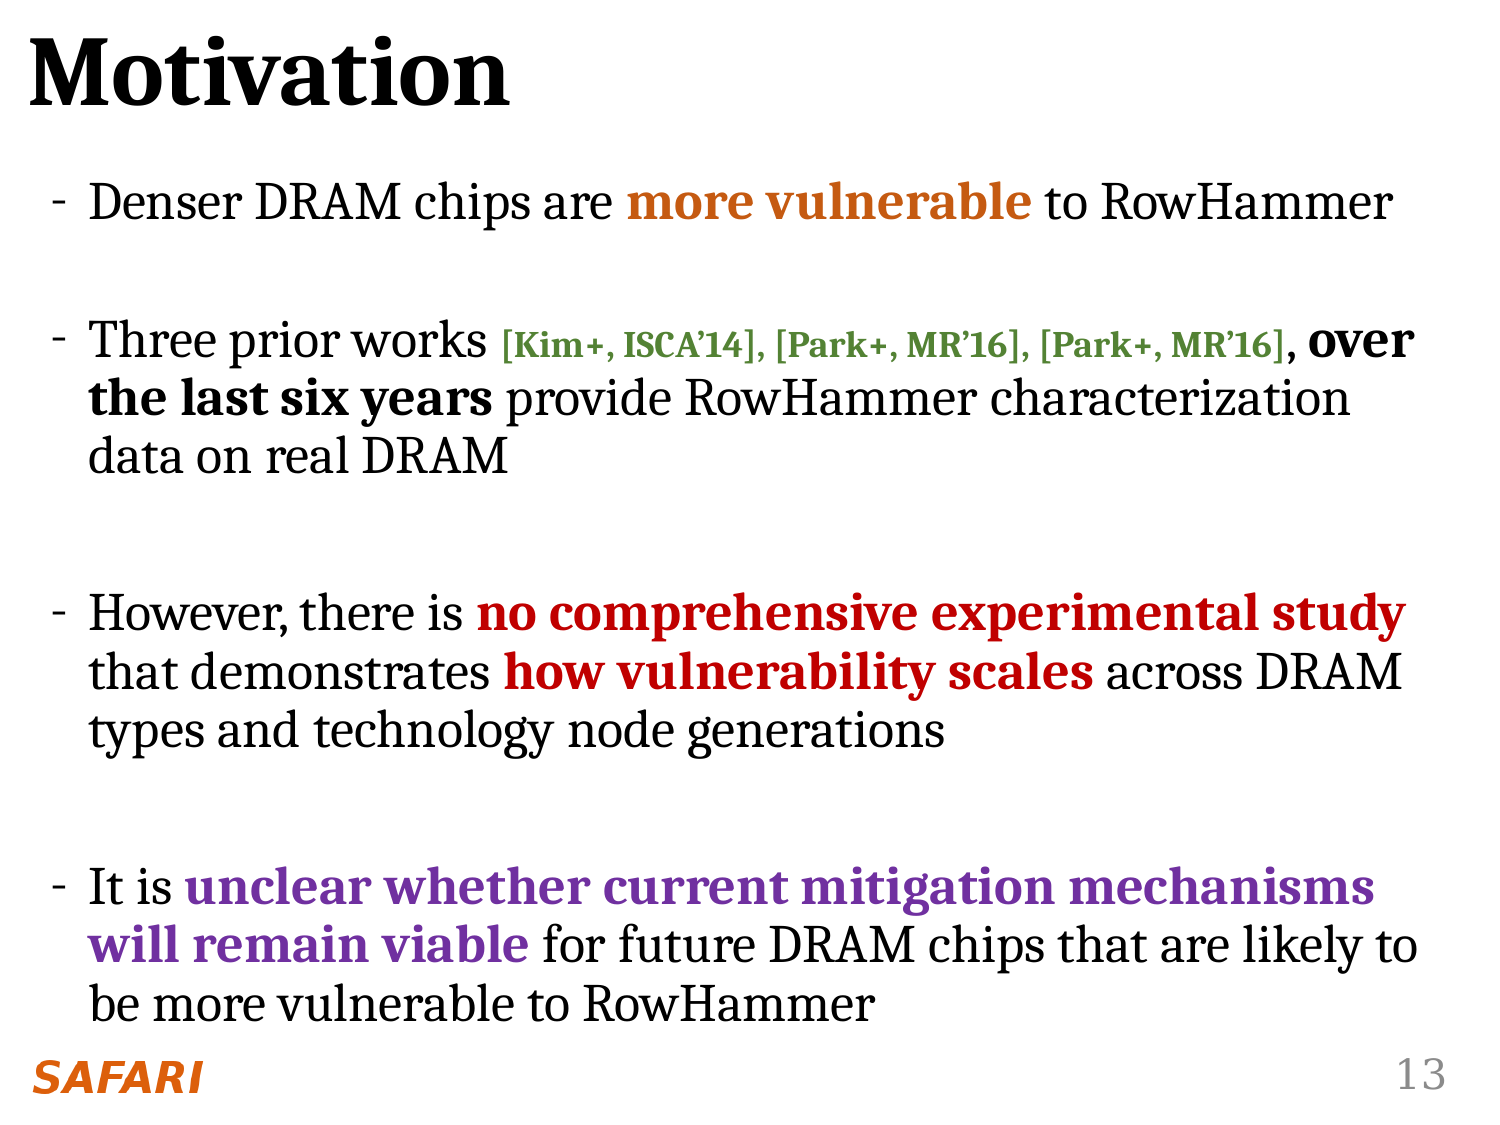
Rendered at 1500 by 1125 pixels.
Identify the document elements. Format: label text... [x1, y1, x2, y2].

picture [31, 1051, 209, 1104]
list Denser DRAM chips are more vulnerable to RowHammer Three prior works [Kim+, ISCA’14], [Park+, MR’16], [Park+, MR’16], over the last six years provide RowHammer characterization data on real DRAM However, there is no comprehensive experimental study that demonstrates how vulnerability scales across DRAM types and technology node generations It is unclear whether current mitigation mechanisms will remain viable for future DRAM chips that are likely to be more vulnerable to RowHammer [0, 165, 1461, 1038]
title Motivation [12, 12, 1487, 134]
